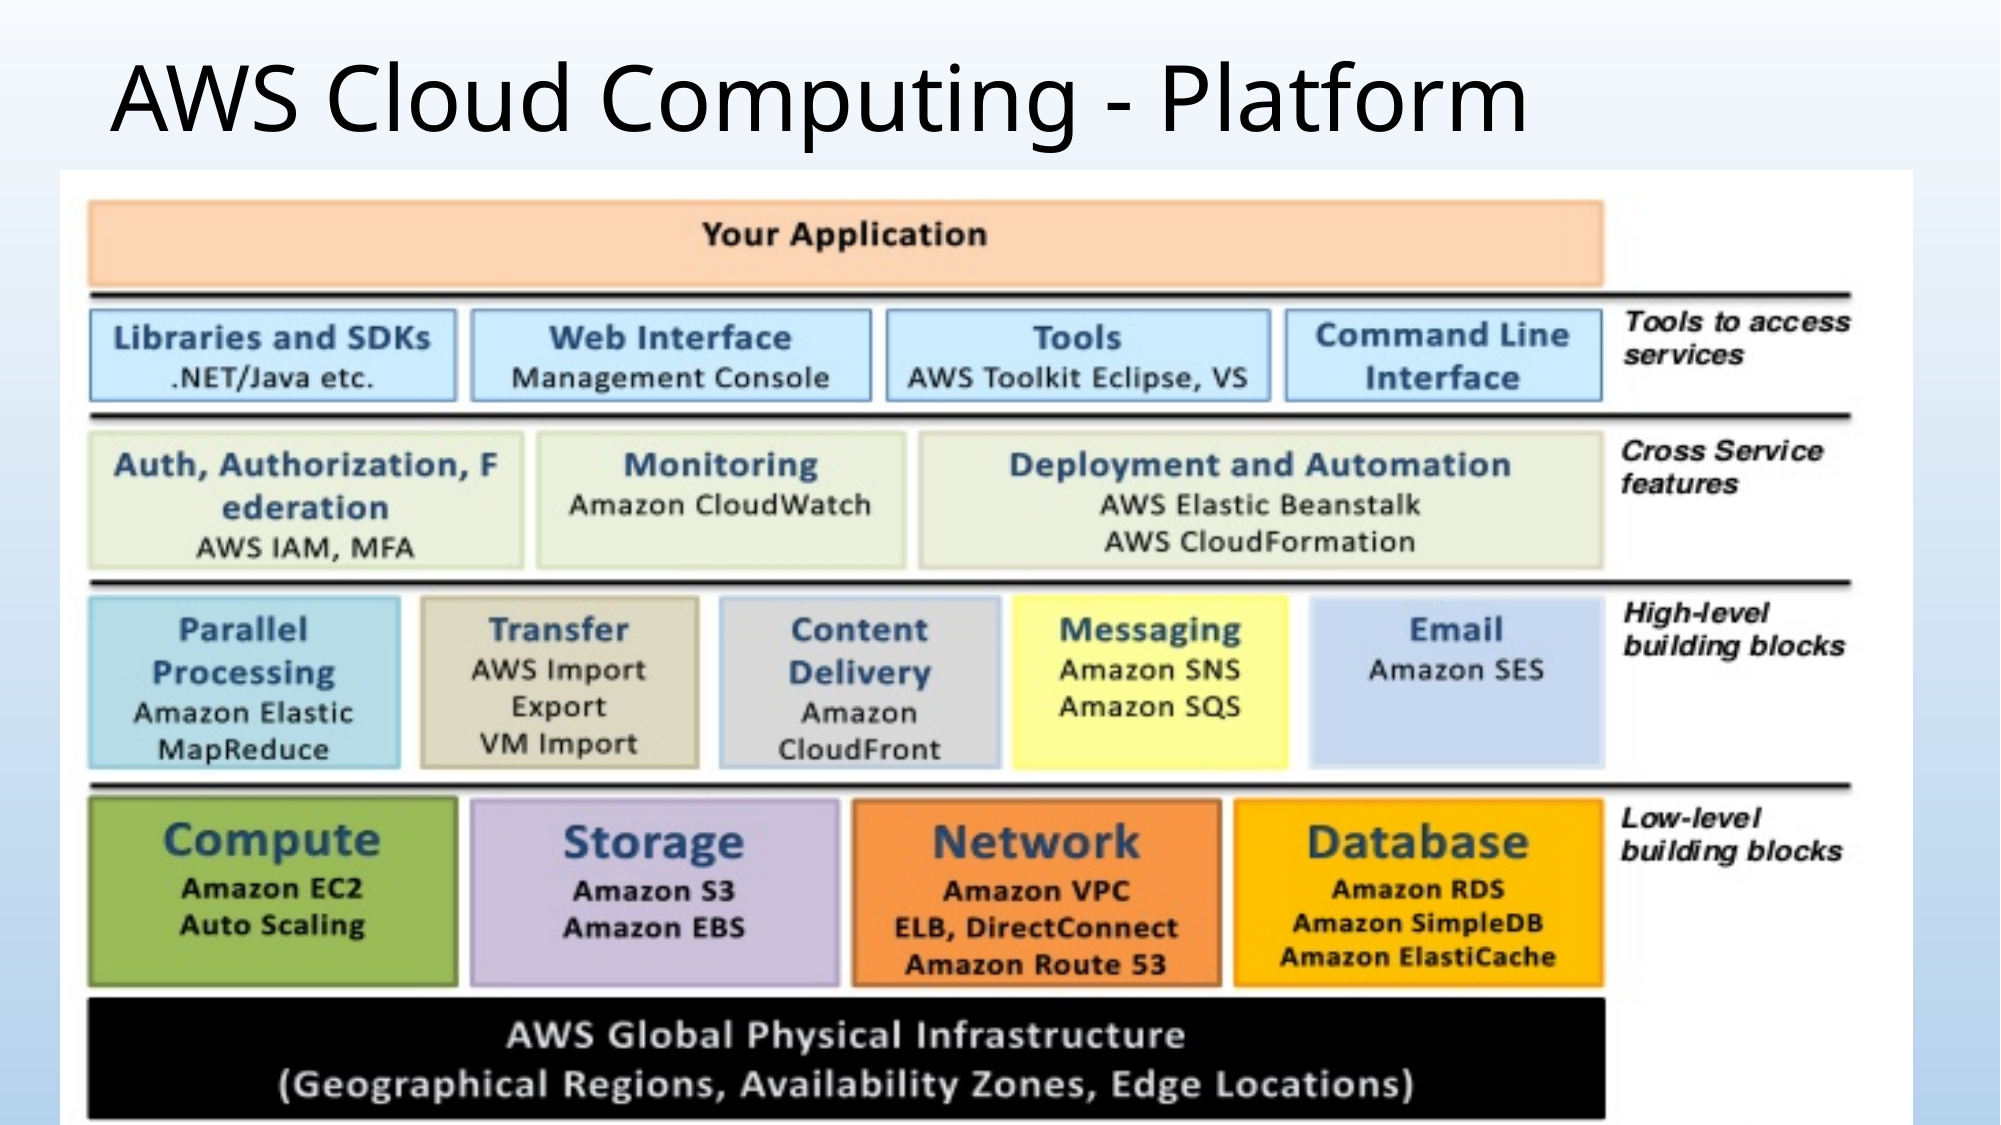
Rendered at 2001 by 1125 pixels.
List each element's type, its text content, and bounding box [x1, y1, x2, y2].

picture [59, 170, 1914, 1125]
title AWS Cloud Computing - Platform [95, 0, 1821, 170]
